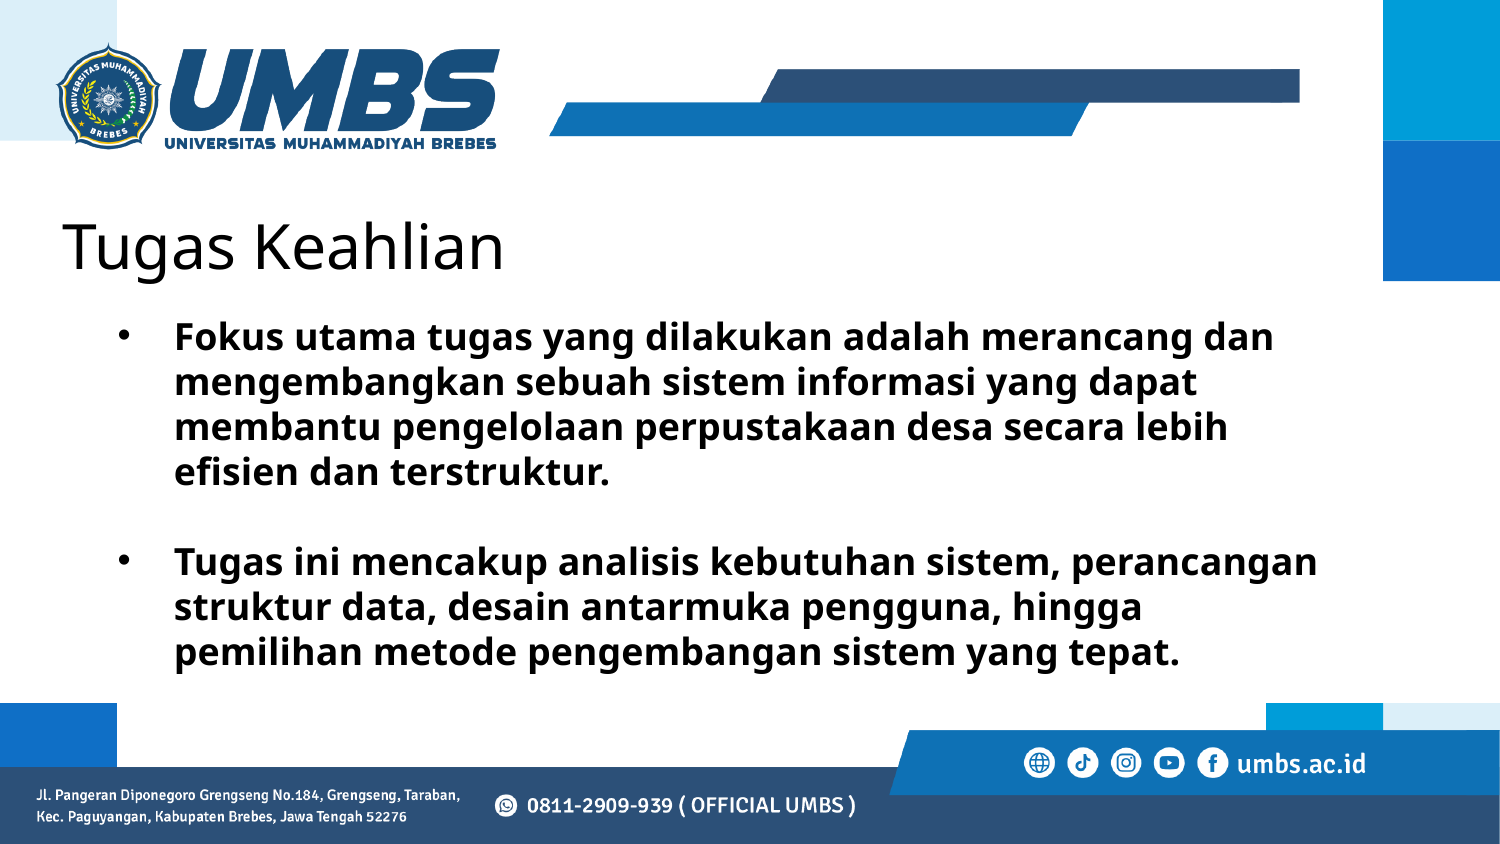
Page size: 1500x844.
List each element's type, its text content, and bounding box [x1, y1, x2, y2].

picture [47, 31, 1300, 164]
title Tugas Keahlian [47, 191, 1312, 286]
subtitle Fokus utama tugas yang dilakukan adalah merancang dan mengembangkan sebuah sistem informasi yang dapat membantu pengelolaan perpustakaan desa secara lebih efisien dan terstruktur. Tugas ini mencakup analisis kebutuhan sistem, perancangan struktur data, desain antarmuka pengguna, hingga pemilihan metode pengembangan sistem yang tepat. [102, 297, 1339, 674]
picture [0, 730, 1500, 844]
